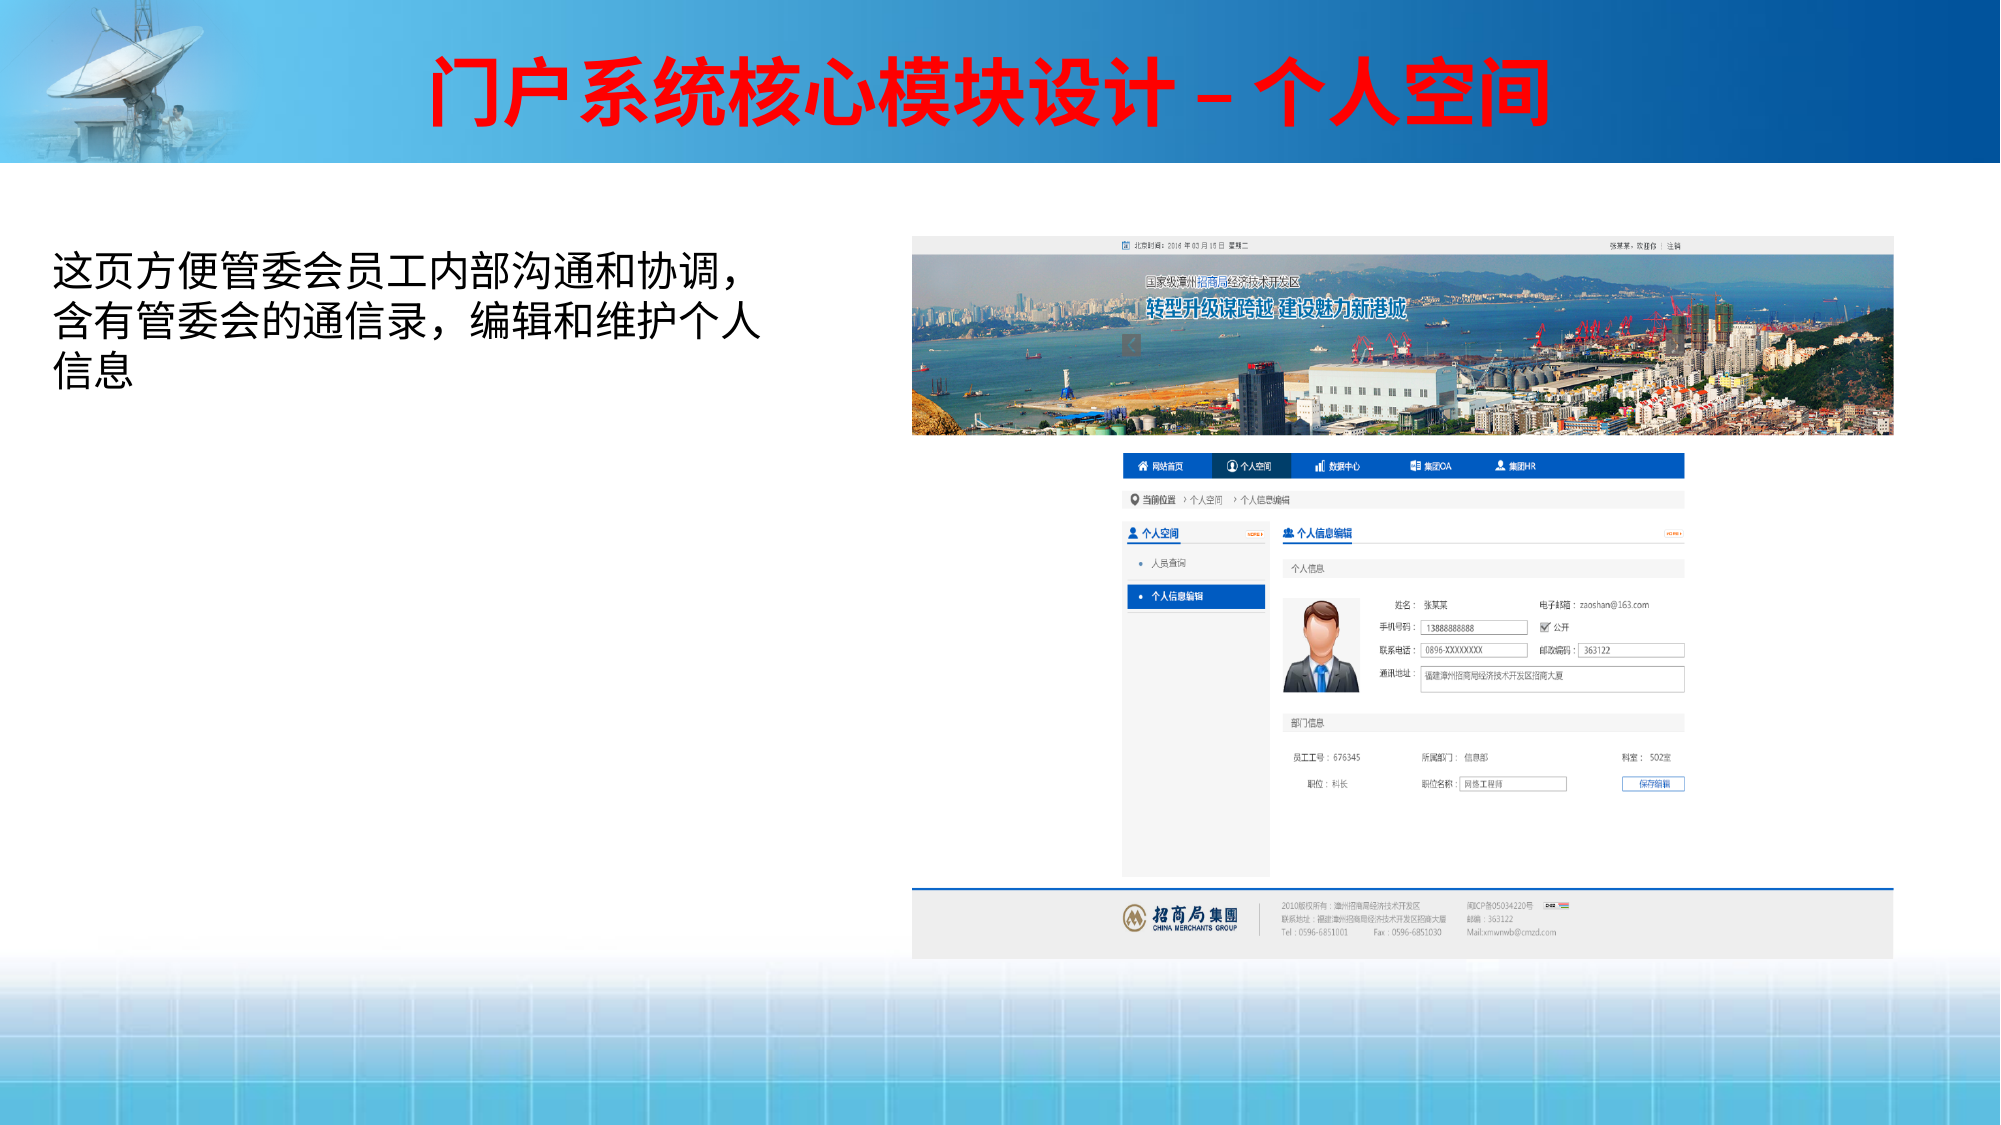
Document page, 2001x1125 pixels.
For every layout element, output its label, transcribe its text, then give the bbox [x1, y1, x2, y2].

picture [0, 0, 2000, 1125]
text_box 这页方便管委会员工内部沟通和协调，含有管委会的通信录，编辑和维护个人信息 [37, 237, 788, 403]
title 门户系统核心模块设计 – 个人空间 [412, 24, 1700, 155]
